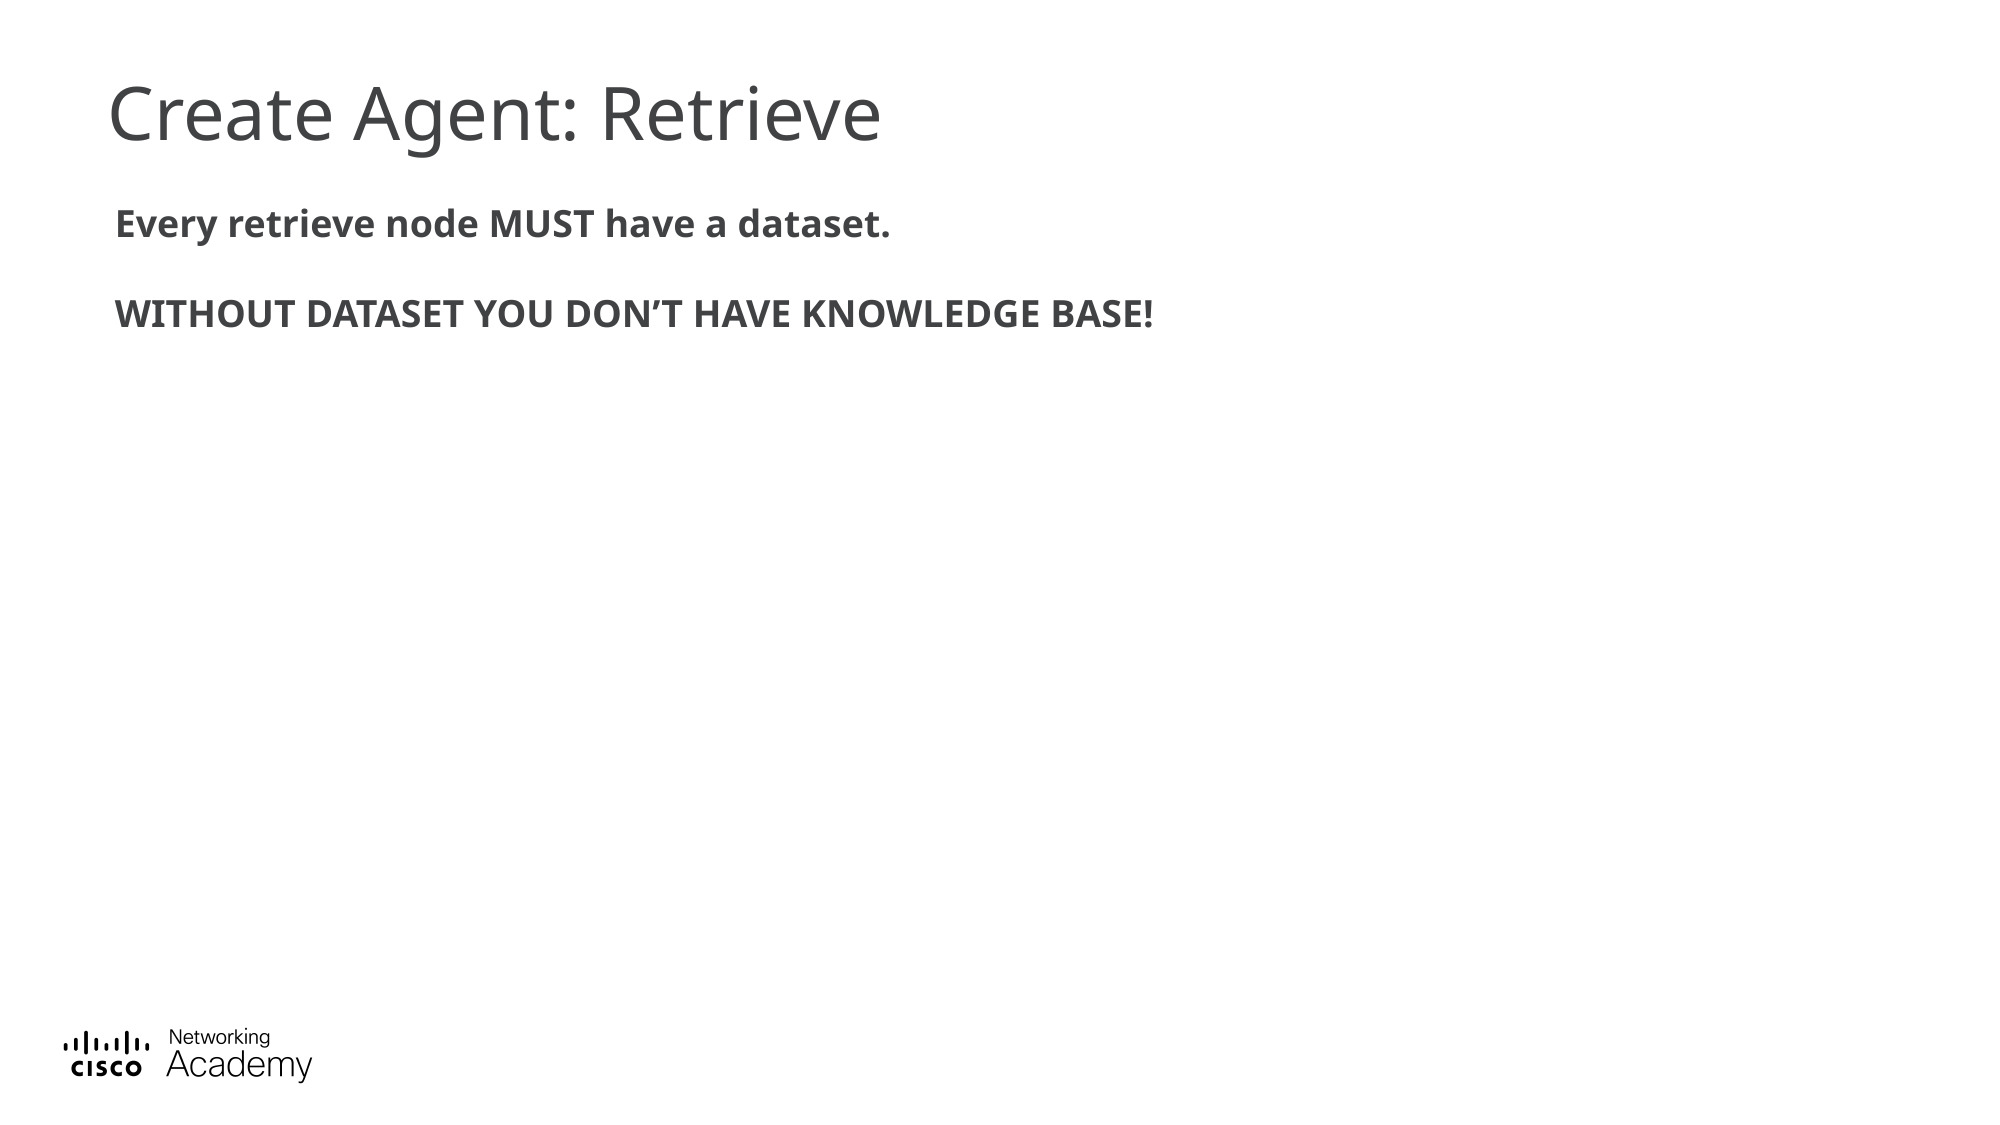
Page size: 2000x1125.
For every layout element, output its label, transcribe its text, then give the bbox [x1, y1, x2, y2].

text_box Every retrieve node MUST have a dataset. WITHOUT DATASET YOU DON’T HAVE KNOWLEDGE BASE! [100, 192, 1958, 393]
picture [60, 1024, 316, 1087]
title Create Agent: Retrieve [99, 62, 1900, 175]
